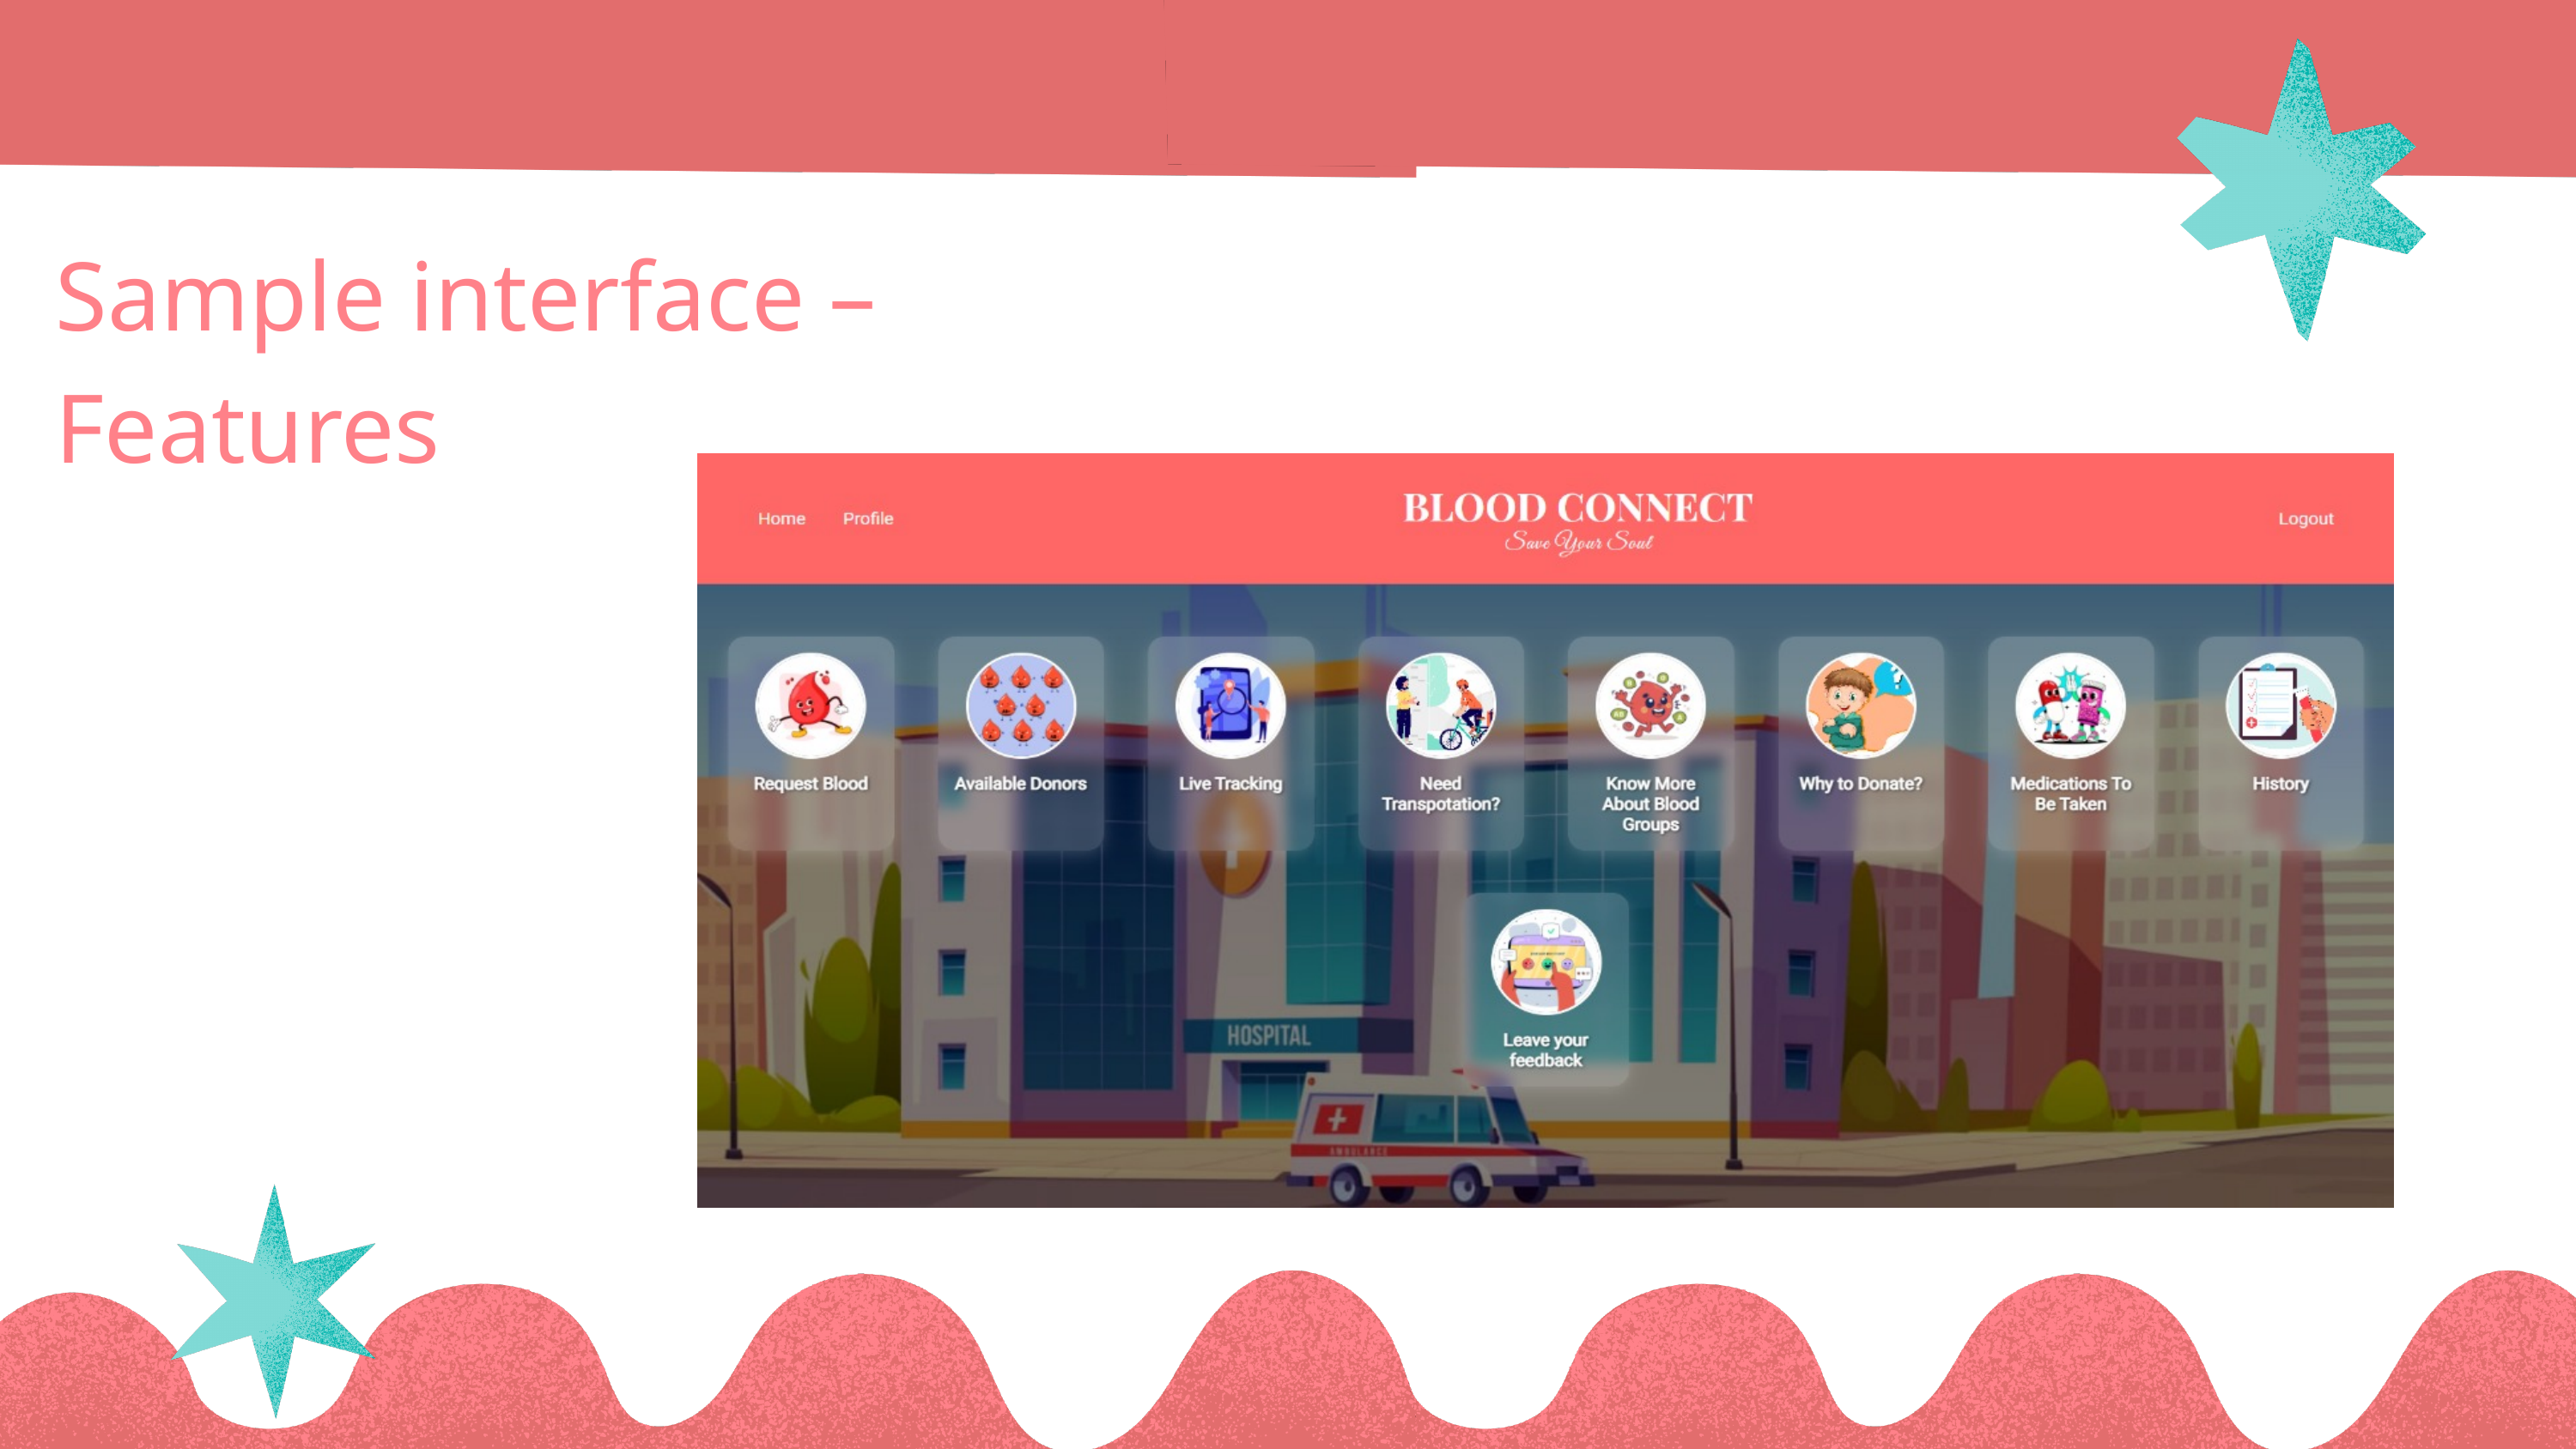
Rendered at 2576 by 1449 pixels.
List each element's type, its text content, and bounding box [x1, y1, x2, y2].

text_box [1158, 0, 2576, 178]
text_box [0, 0, 1158, 178]
text_box [0, 1264, 1418, 1449]
text_box [2135, 23, 2465, 352]
picture [697, 453, 2394, 1208]
text_box [1418, 1264, 2576, 1449]
text_box Sample interface – Features [43, 210, 968, 489]
text_box [170, 1184, 376, 1419]
